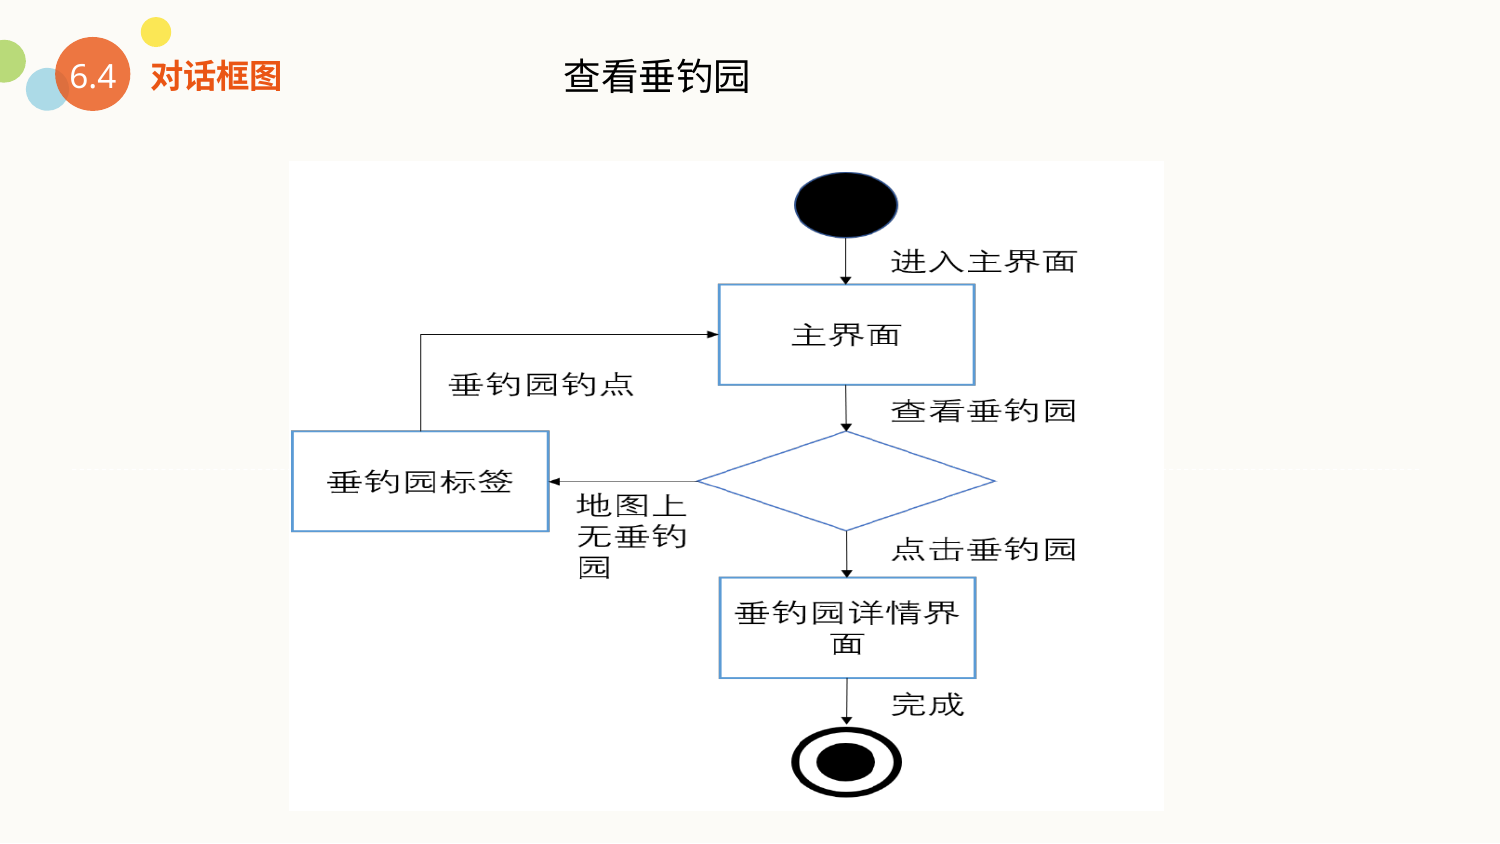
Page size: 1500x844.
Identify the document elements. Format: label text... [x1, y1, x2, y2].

text_box [55, 36, 131, 111]
picture [288, 161, 1165, 812]
text_box [140, 17, 172, 48]
text_box 6.4 [65, 55, 120, 96]
text_box 查看垂钓园 [549, 45, 827, 106]
text_box [25, 67, 66, 111]
text_box 对话框图 [150, 55, 379, 96]
text_box [0, 39, 26, 83]
